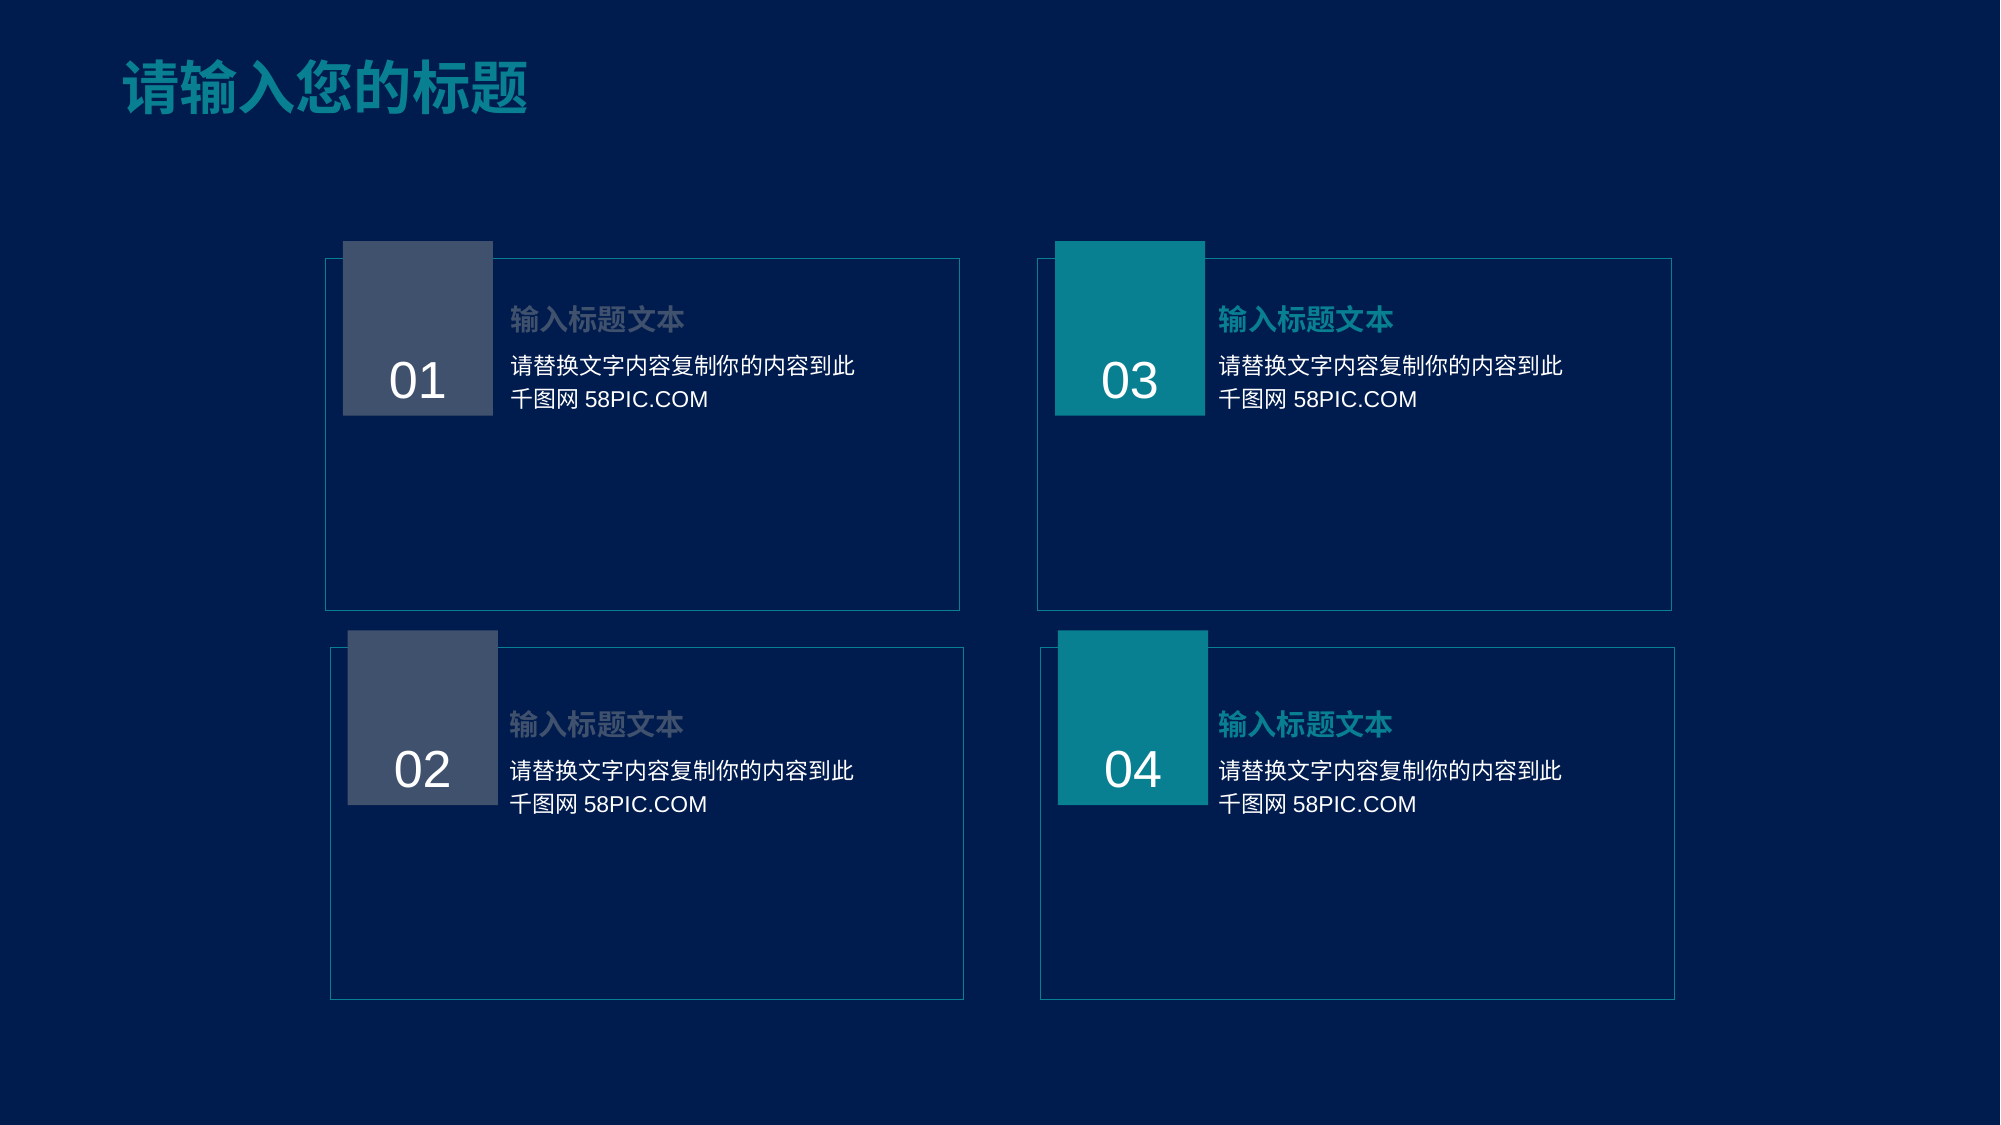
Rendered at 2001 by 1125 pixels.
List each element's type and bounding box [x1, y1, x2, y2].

text_box [1040, 630, 1675, 1000]
text_box [1037, 241, 1672, 611]
text_box [325, 241, 960, 611]
text_box [330, 630, 964, 1000]
